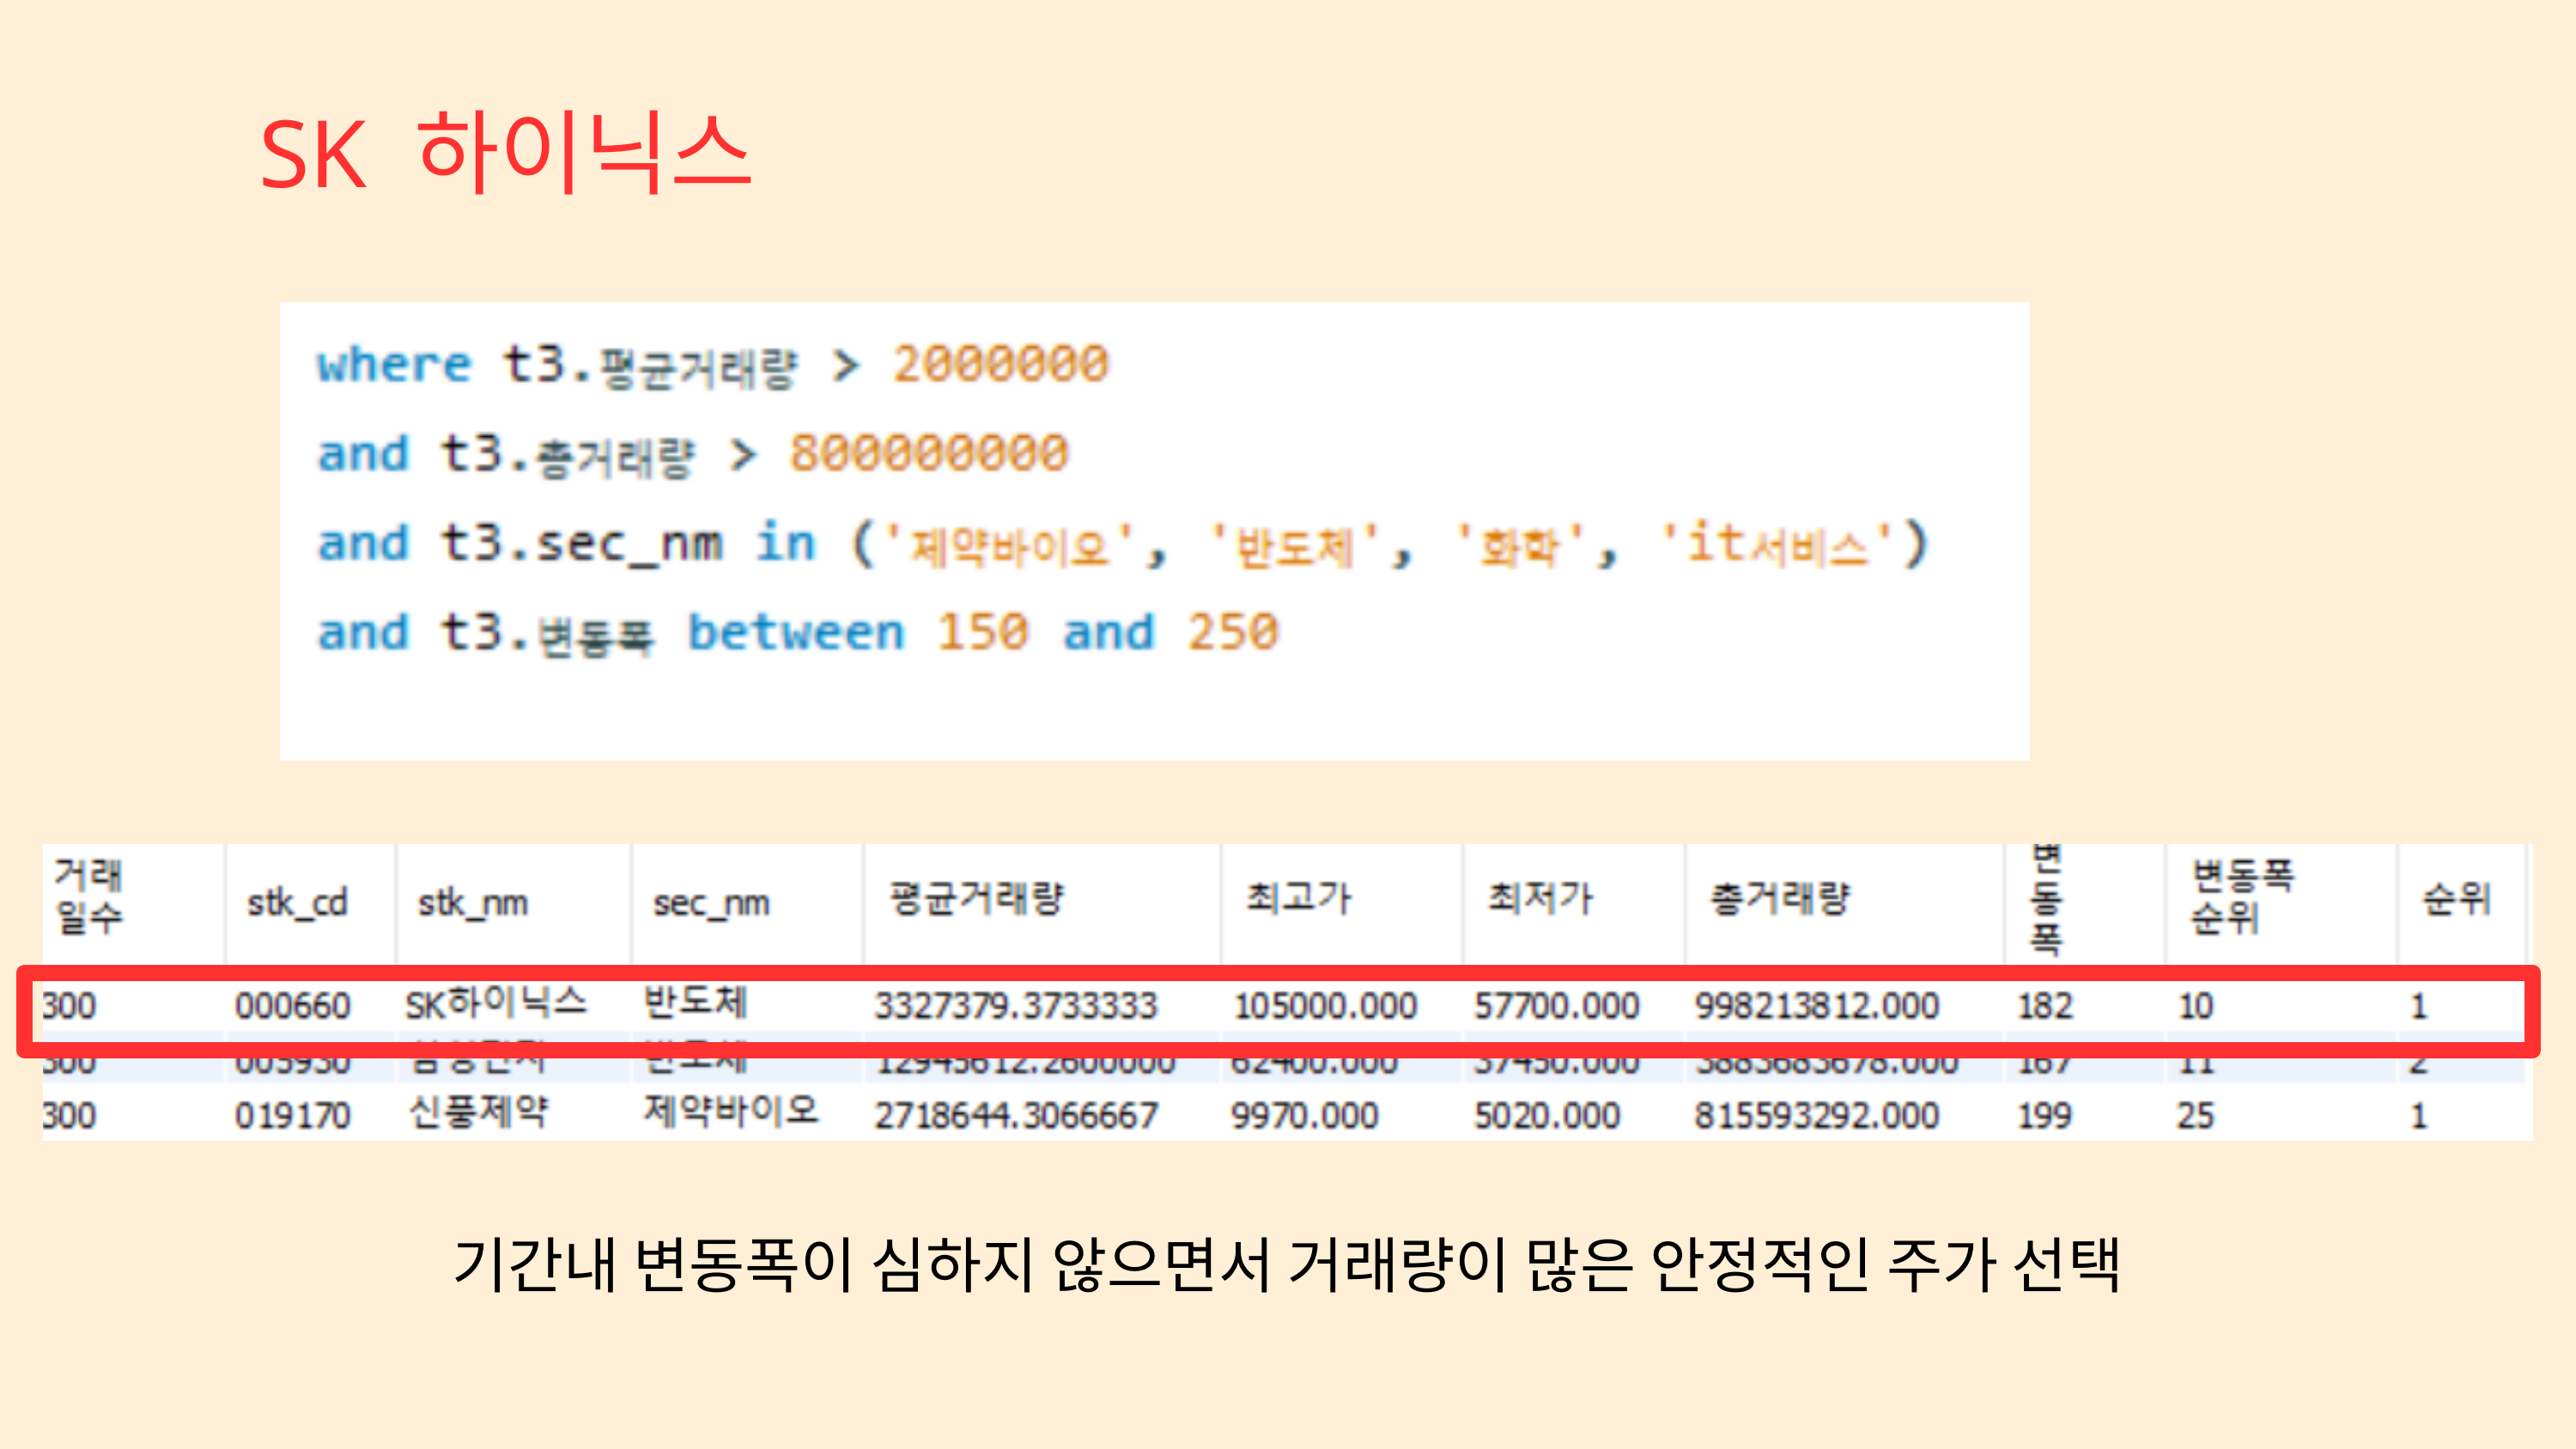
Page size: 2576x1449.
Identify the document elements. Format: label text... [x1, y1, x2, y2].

picture [280, 301, 2030, 761]
text_box SK 하이닉스 [94, 76, 921, 207]
picture [42, 844, 2534, 973]
text_box 기간내 변동폭이 심하지 않으면서 거래량이 많은 안정적인 주가 선택 [413, 1214, 2163, 1300]
picture [42, 1051, 2534, 1142]
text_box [23, 973, 2534, 1051]
